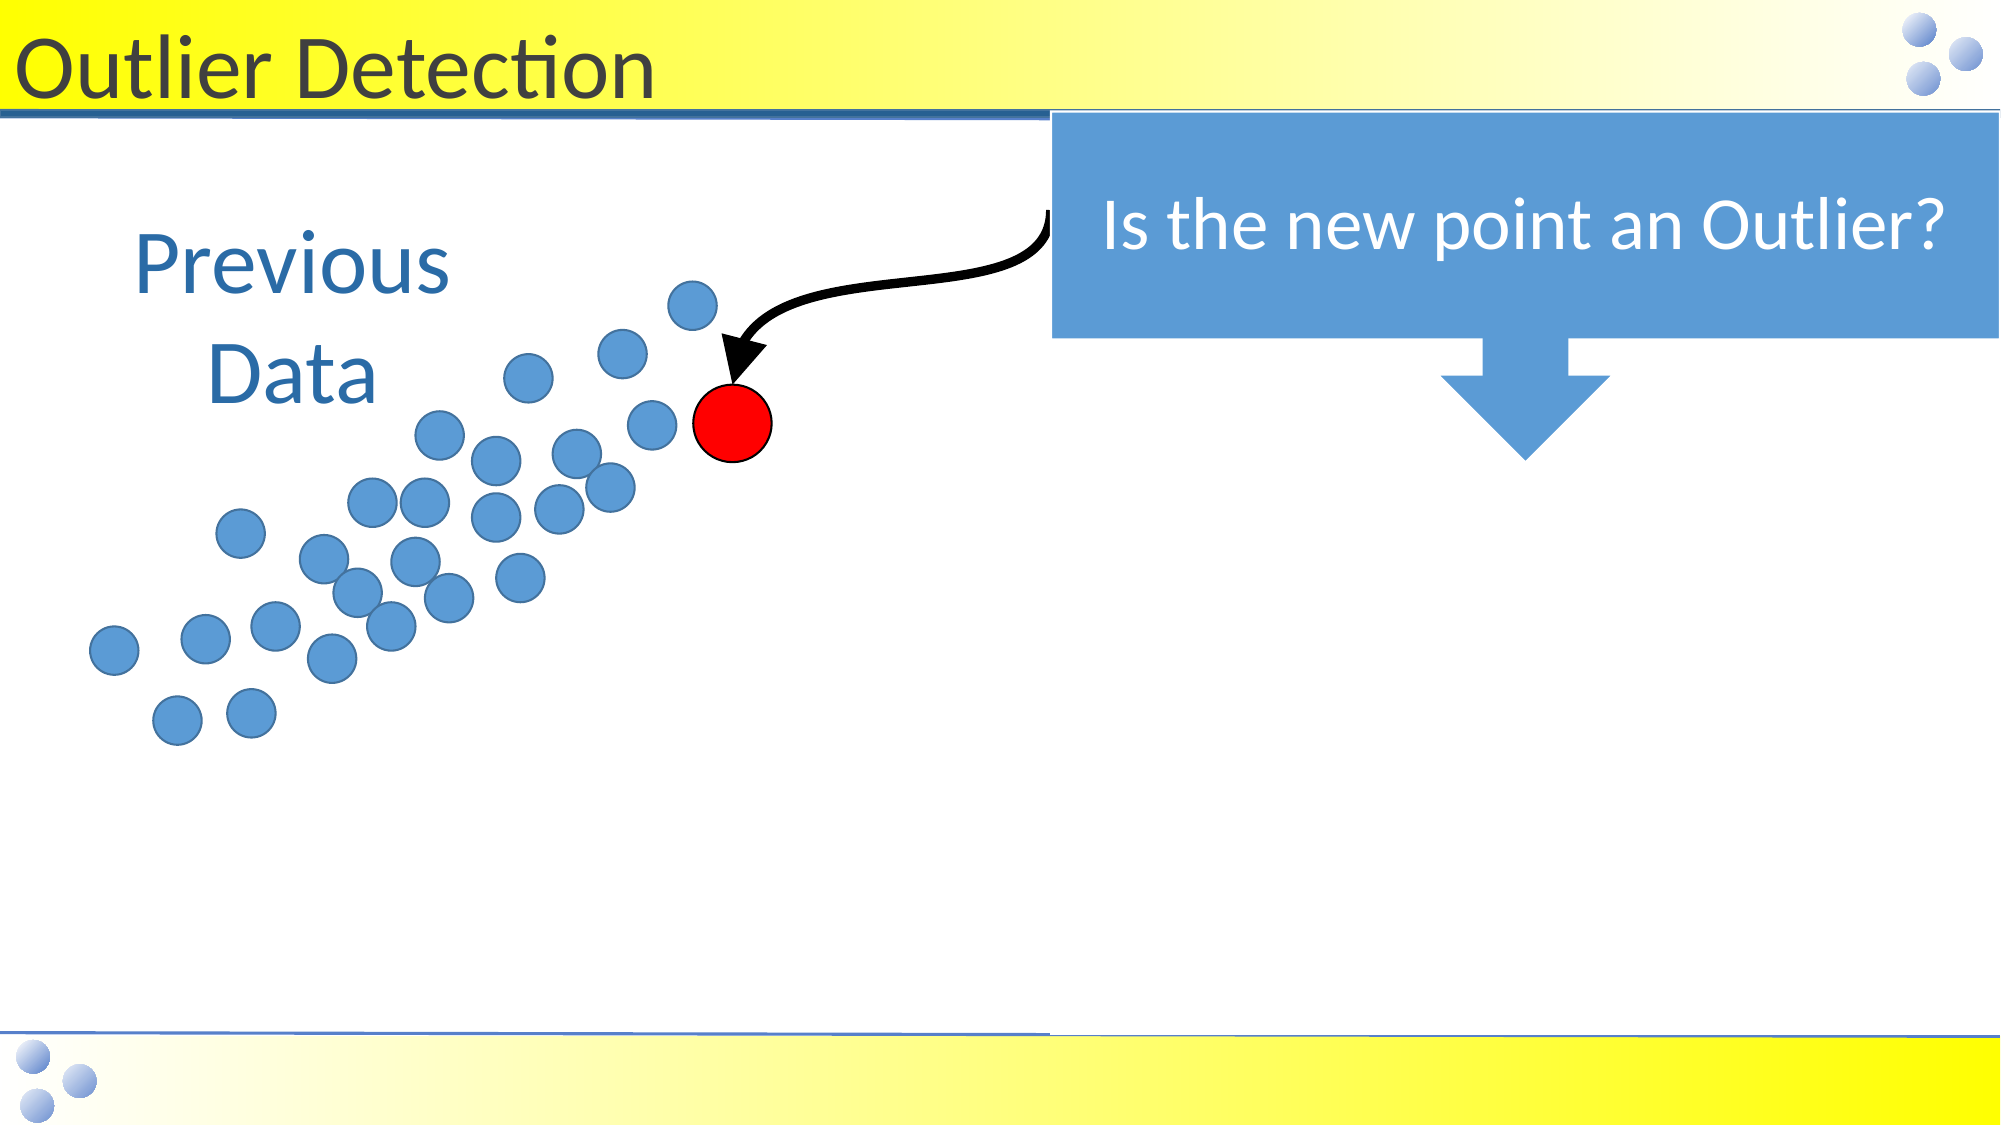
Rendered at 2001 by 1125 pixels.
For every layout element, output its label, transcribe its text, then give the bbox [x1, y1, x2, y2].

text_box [693, 210, 1050, 463]
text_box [1050, 111, 2000, 1035]
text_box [90, 281, 717, 745]
text_box Outlier Detection [0, 0, 717, 125]
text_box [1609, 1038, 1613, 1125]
text_box Previous Data [113, 194, 473, 281]
